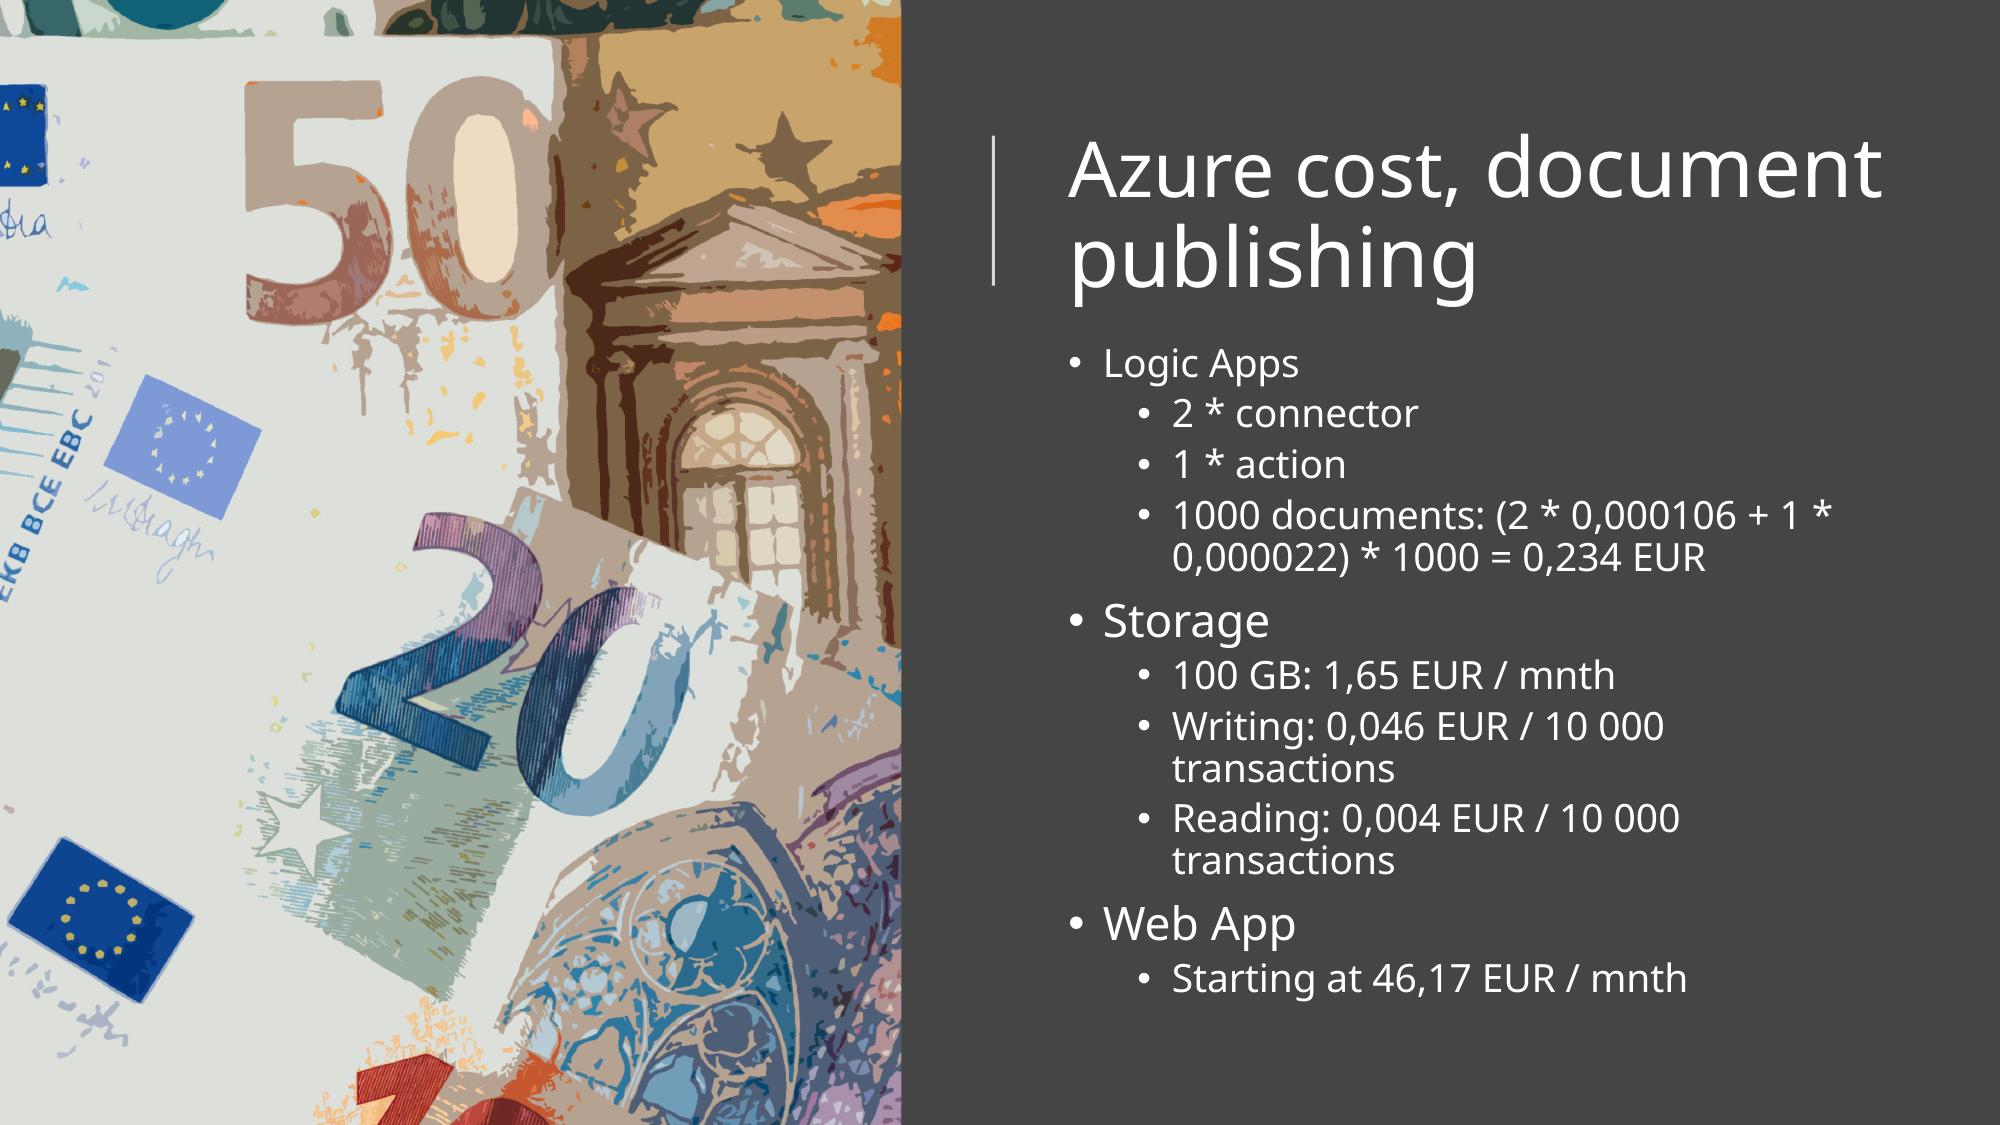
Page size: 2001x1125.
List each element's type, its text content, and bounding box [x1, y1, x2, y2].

text_box [902, 0, 2000, 1125]
title Azure cost, document publishing [1053, 116, 1899, 314]
picture [0, 0, 902, 1125]
list Logic Apps 2 * connector 1 * action 1000 documents: (2 * 0,000106 + 1 * 0,000022) * 1000 = 0,234‬ EUR Storage 100 GB: 1,65 EUR / mnth Writing: 0,046 EUR / 10 000 transactions Reading: 0,004 EUR / 10 000 transactions Web App Starting at 46,17 EUR / mnth [1053, 336, 1899, 1013]
